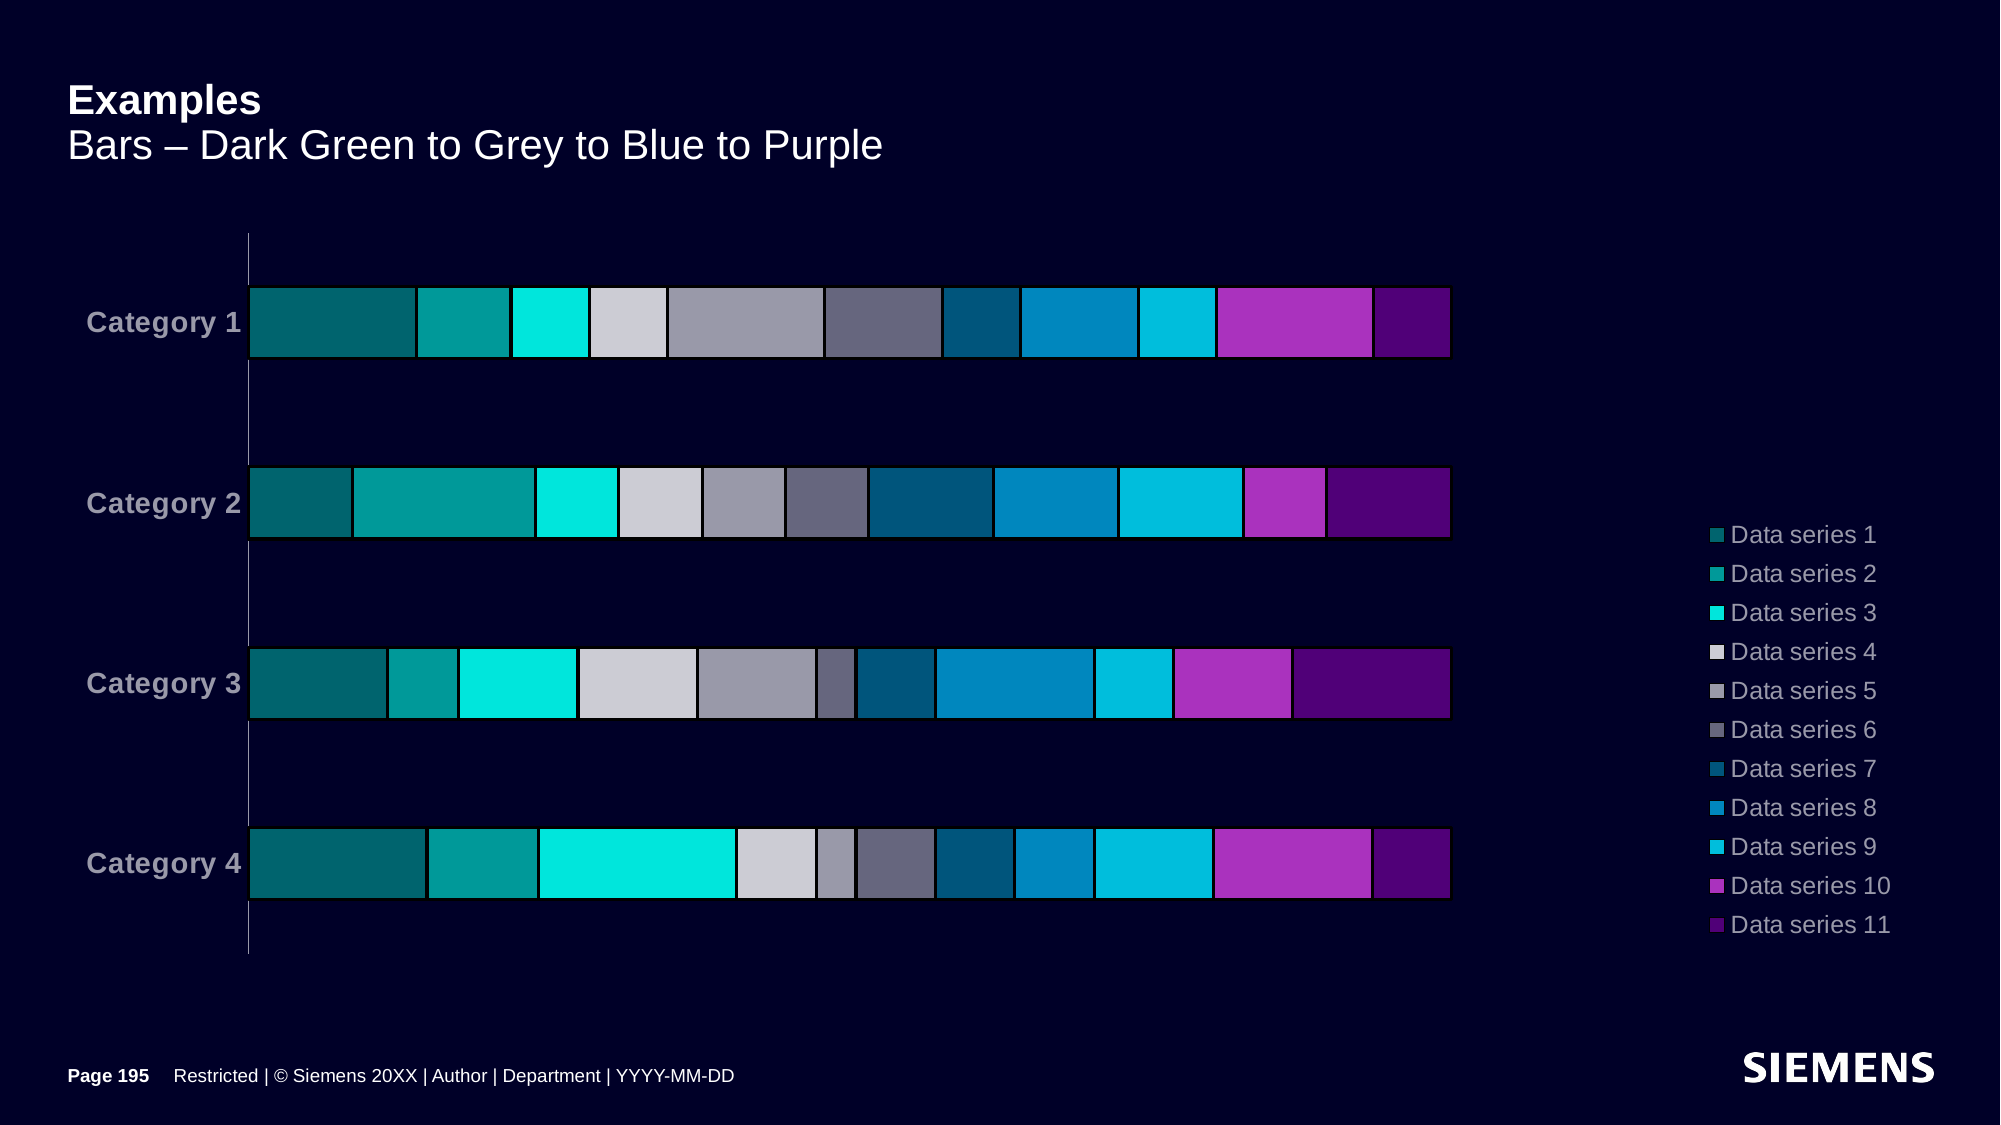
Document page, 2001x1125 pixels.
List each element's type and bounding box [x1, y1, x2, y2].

slide_number [67, 1035, 174, 1125]
title [67, 78, 1686, 173]
footer [174, 1035, 1686, 1125]
picture [1744, 1052, 1934, 1083]
chart [67, 231, 1934, 1012]
